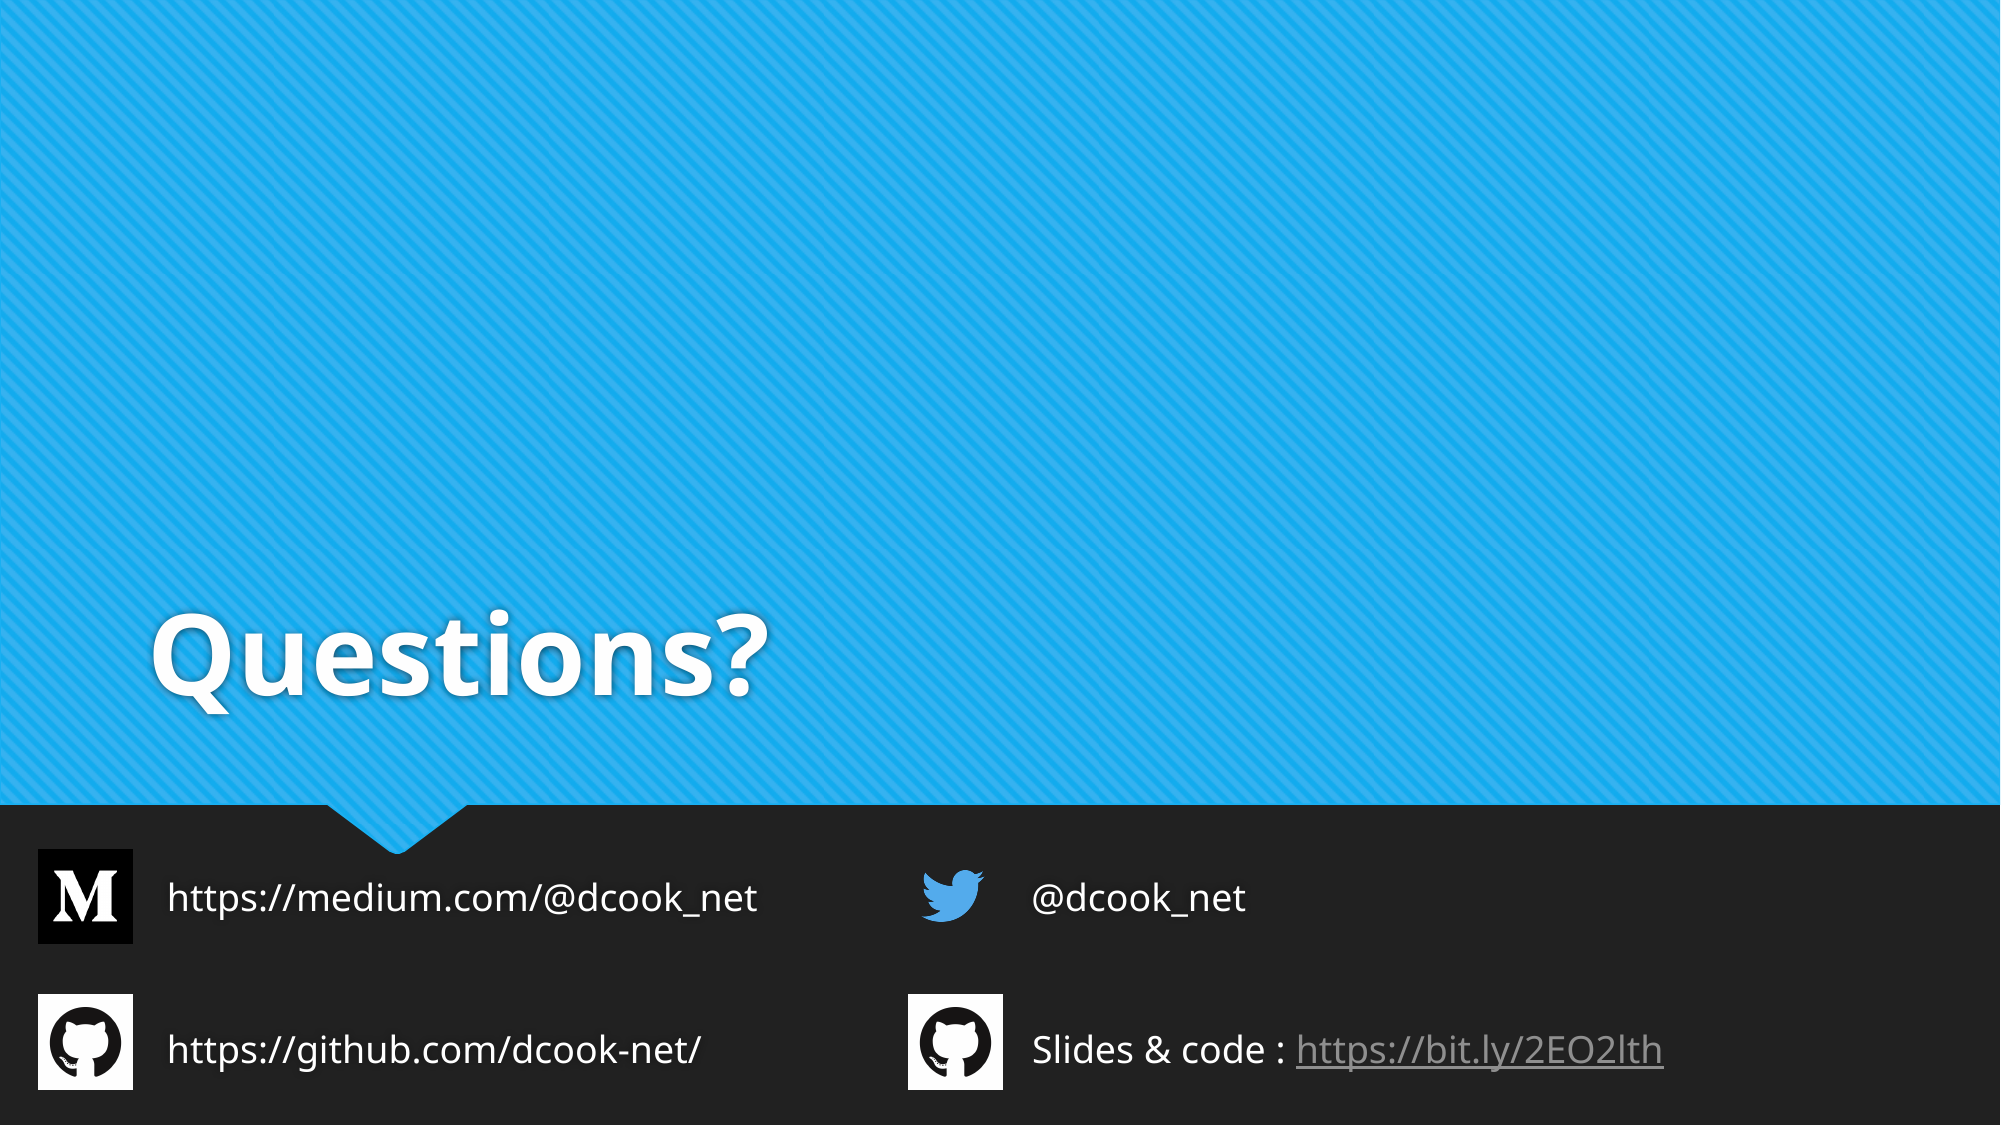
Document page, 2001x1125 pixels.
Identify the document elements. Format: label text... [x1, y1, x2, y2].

picture [905, 849, 1001, 945]
text_box Slides & code : https://bit.ly/2EO2lth [1017, 1018, 2000, 1084]
subtitle https://medium.com/@dcook_net [151, 866, 818, 938]
picture [38, 849, 134, 945]
picture [38, 994, 134, 1090]
text_box https://github.com/dcook-net/ [151, 1018, 818, 1091]
title Questions? [132, 237, 1868, 726]
picture [907, 994, 1003, 1090]
text_box @dcook_net [1016, 866, 1682, 938]
